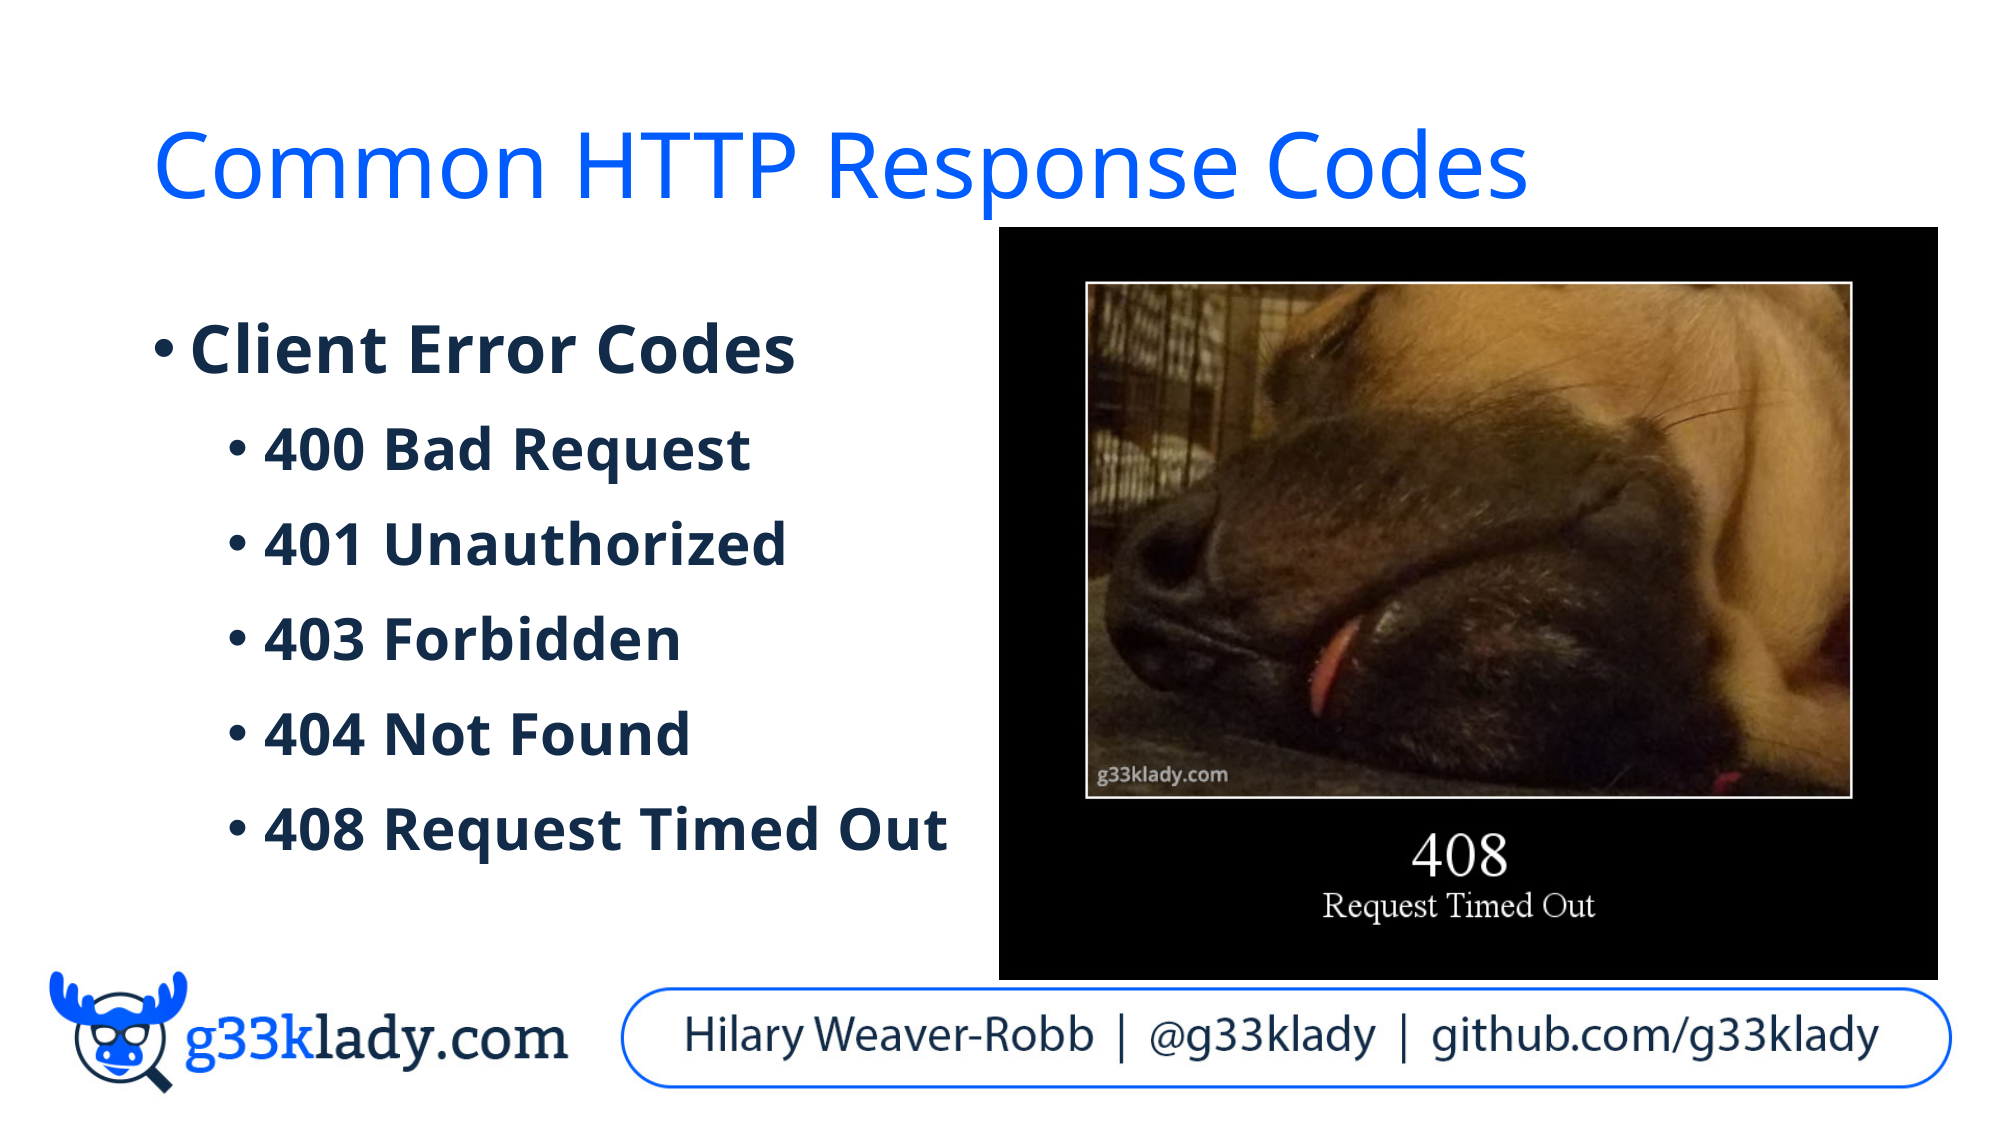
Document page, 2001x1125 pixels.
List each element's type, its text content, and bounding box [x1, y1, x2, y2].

title Common HTTP Response Codes [137, 59, 1863, 278]
list Client Error Codes 400 Bad Request 401 Unauthorized 403 Forbidden 404 Not Found 408 Request Timed Out [137, 299, 999, 980]
picture [0, 0, 2000, 1125]
